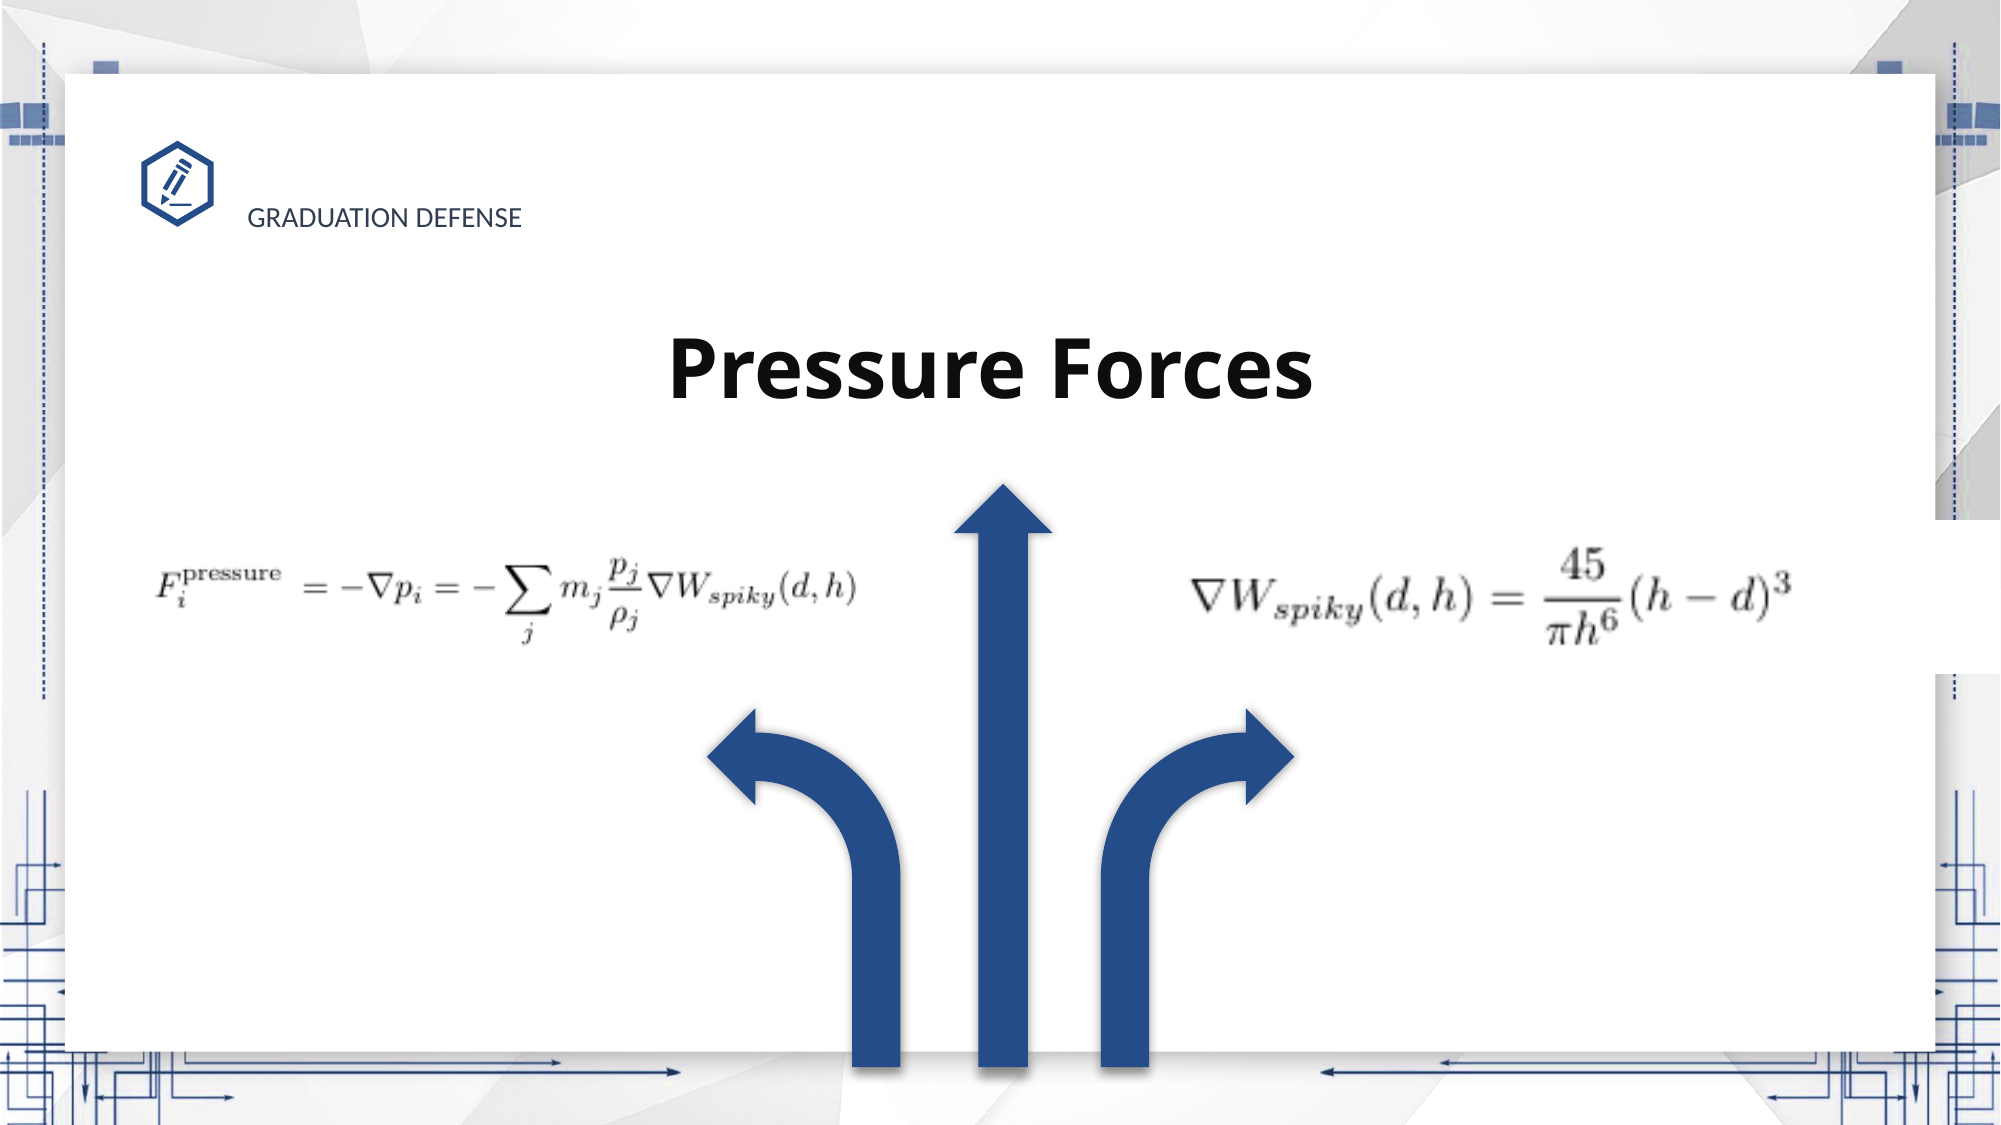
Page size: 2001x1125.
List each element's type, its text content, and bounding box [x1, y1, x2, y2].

text_box [1100, 708, 1295, 1068]
picture [0, 0, 2001, 1125]
text_box [706, 708, 901, 1068]
text_box Pressure Forces [651, 287, 1331, 423]
text_box [953, 483, 1053, 1068]
